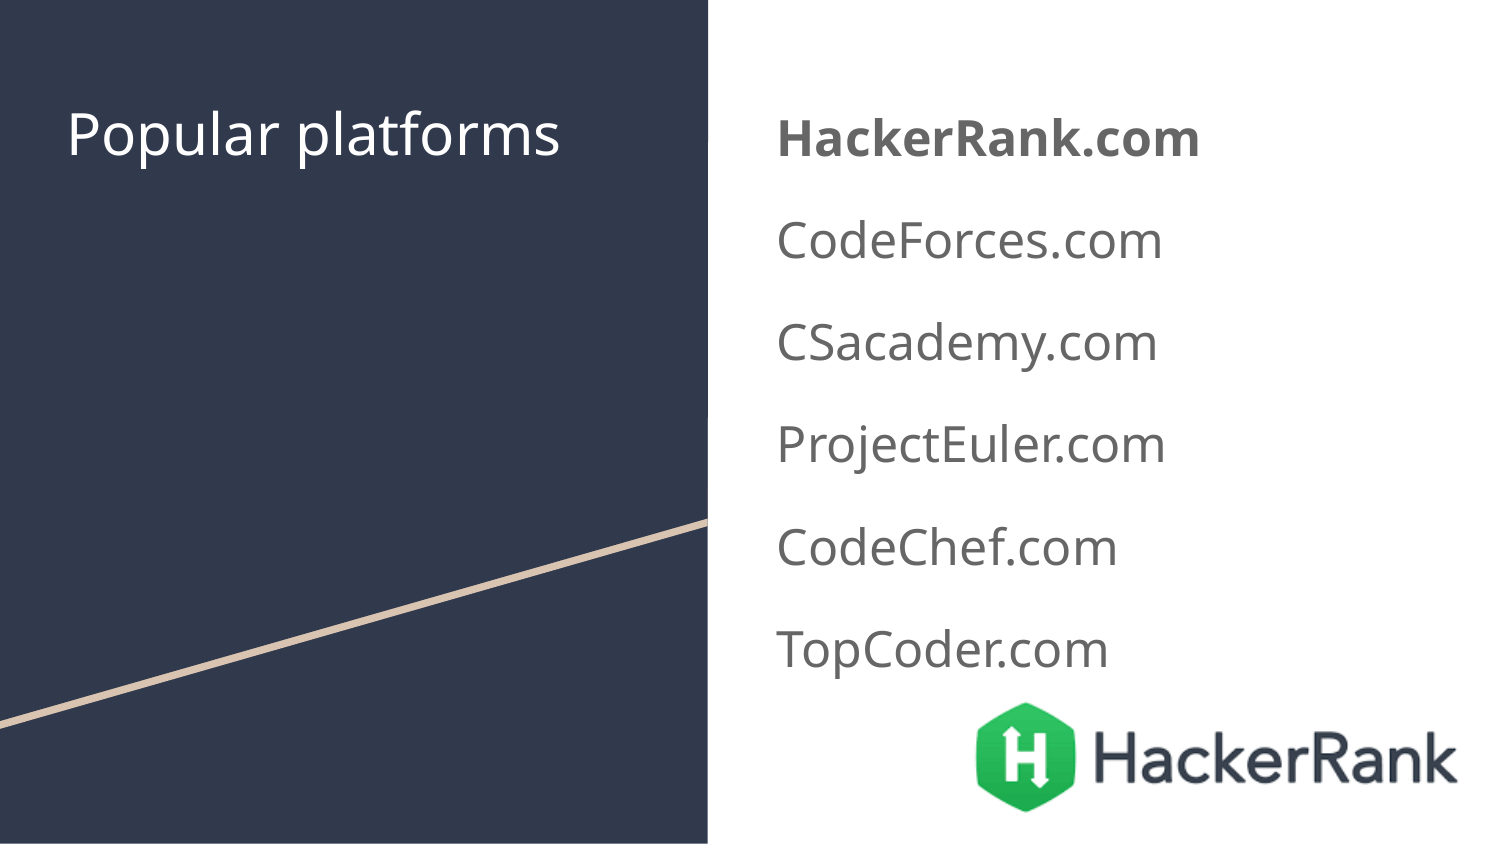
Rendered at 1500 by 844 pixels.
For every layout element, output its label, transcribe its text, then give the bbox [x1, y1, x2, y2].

list HackerRank.com CodeForces.com CSacademy.com ProjectEuler.com CodeChef.com TopCoder.com [761, 82, 1446, 755]
picture [952, 679, 1489, 834]
title Popular platforms [51, 82, 660, 494]
